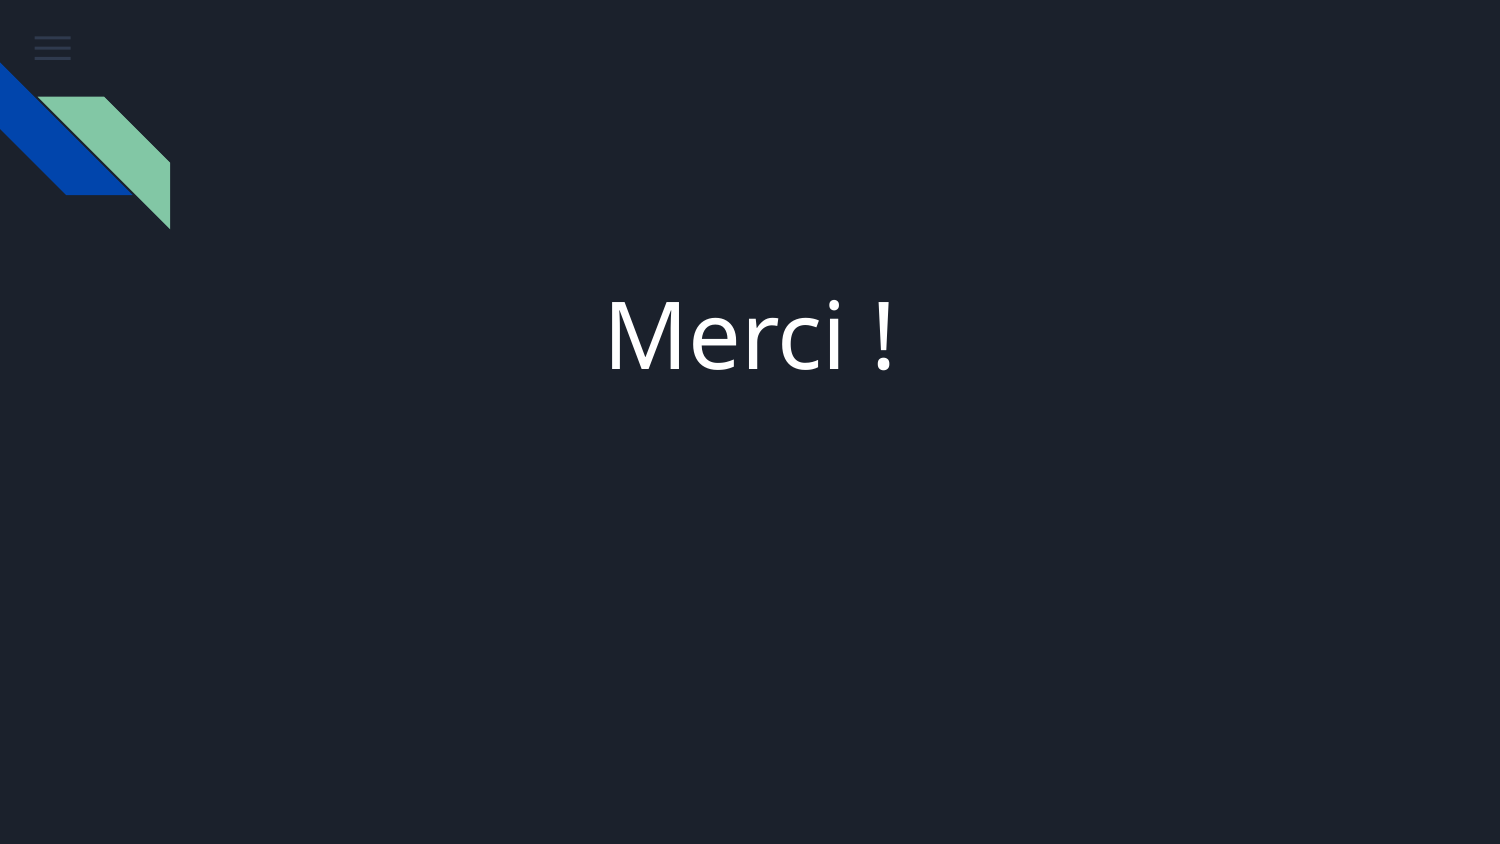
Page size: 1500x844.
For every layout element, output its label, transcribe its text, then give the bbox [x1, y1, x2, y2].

title Merci ! [0, 261, 1500, 411]
